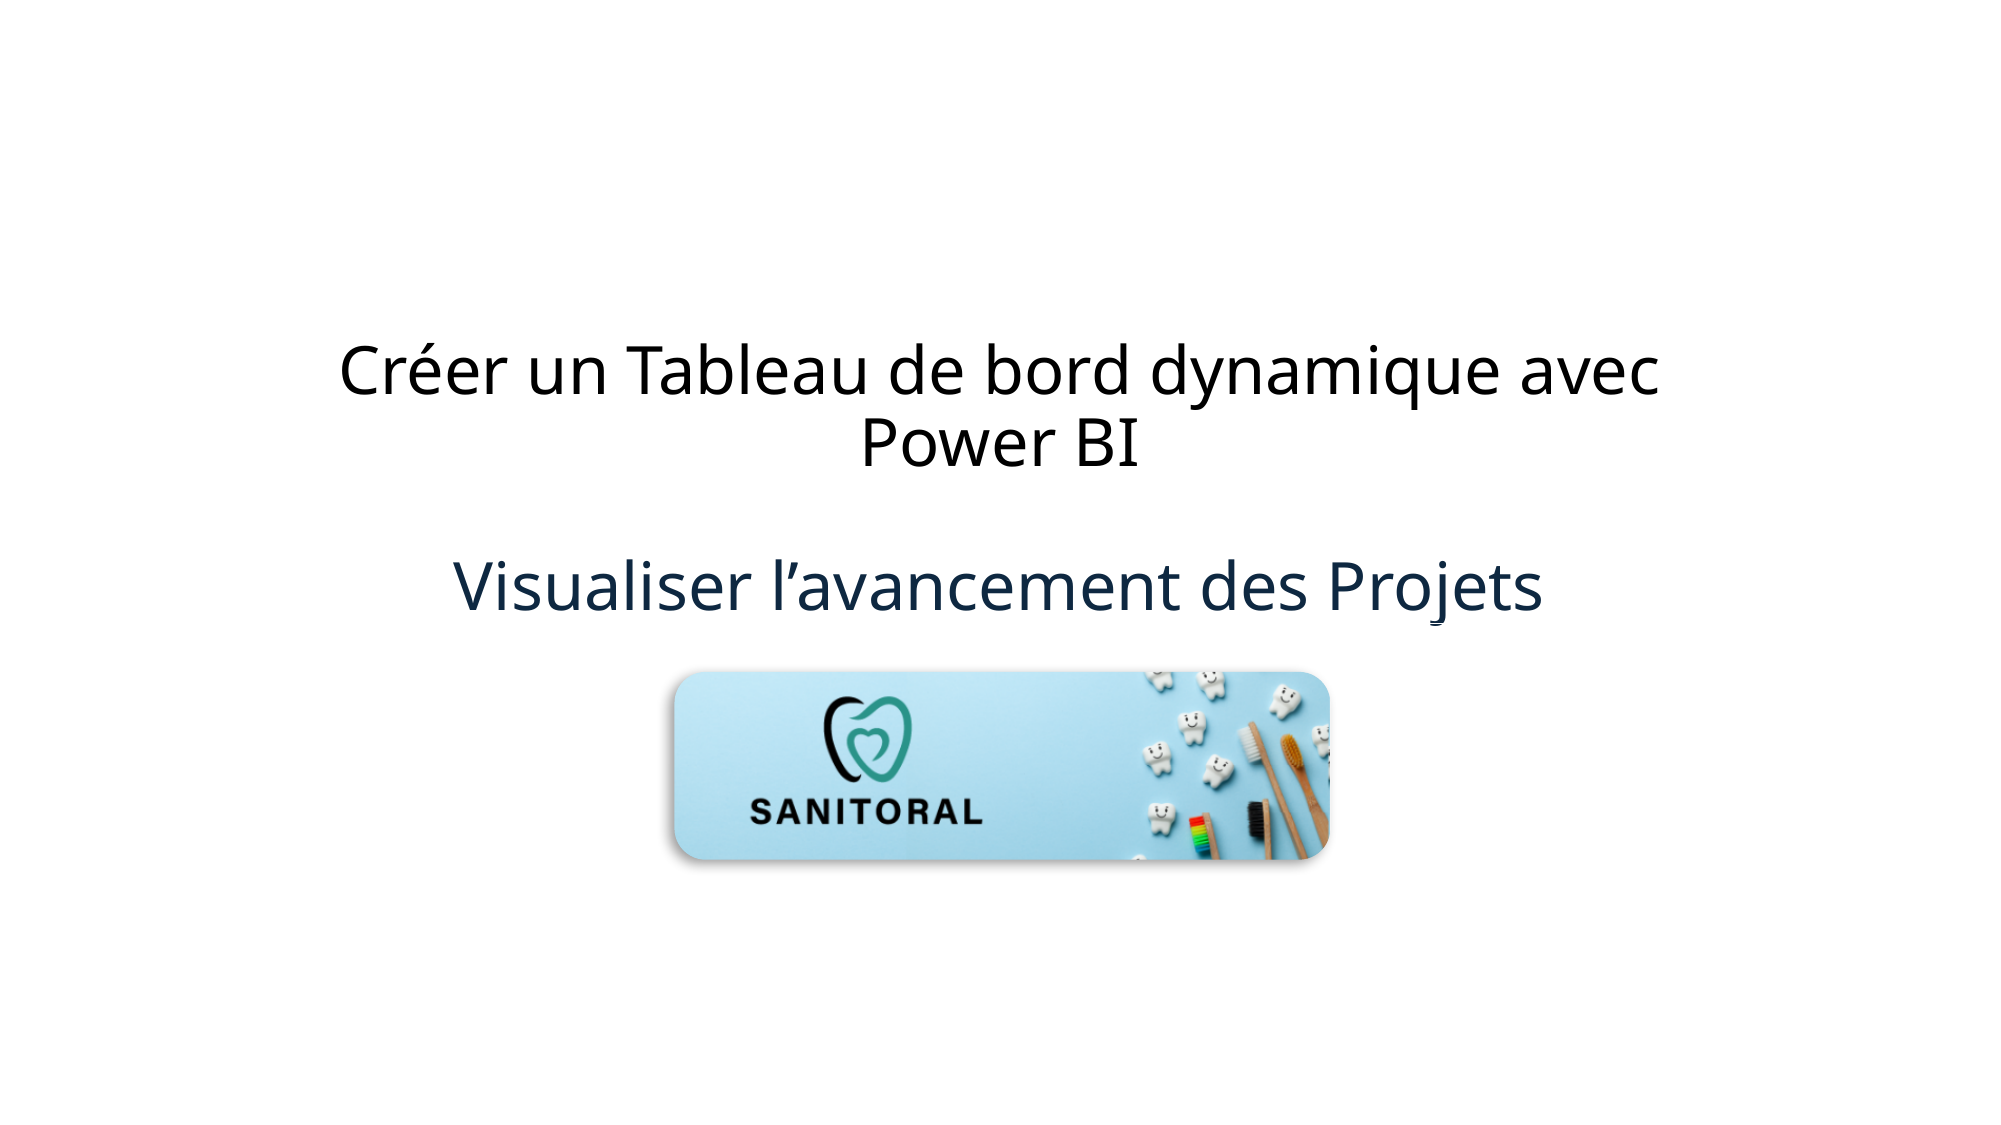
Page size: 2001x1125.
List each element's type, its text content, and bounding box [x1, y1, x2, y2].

picture [673, 671, 1331, 861]
title Créer un Tableau de bord dynamique avec Power BI Visualiser l’avancement des Projets [273, 337, 1727, 709]
